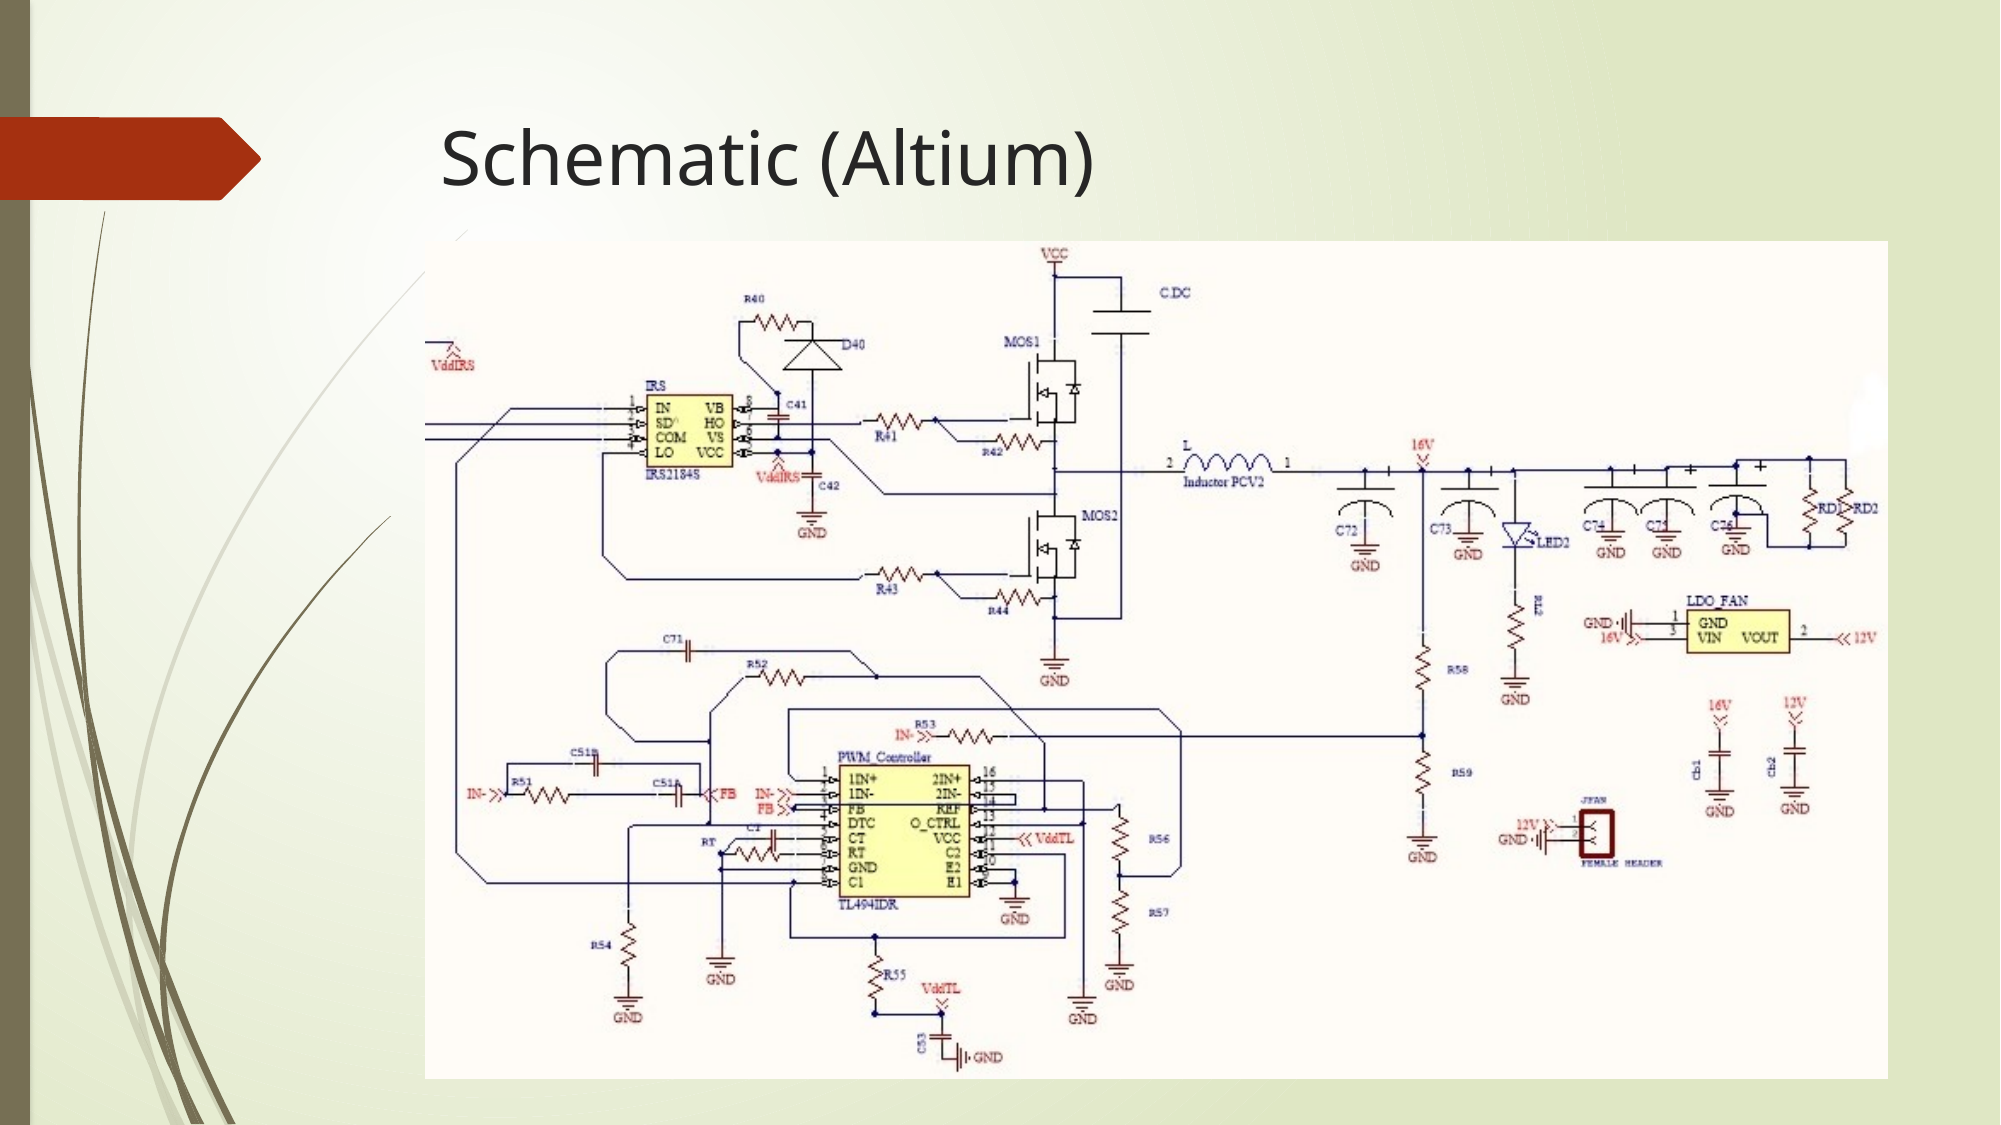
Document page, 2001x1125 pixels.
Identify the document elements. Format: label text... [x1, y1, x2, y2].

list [425, 241, 1888, 1079]
title Schematic (Altium) [425, 102, 1888, 241]
